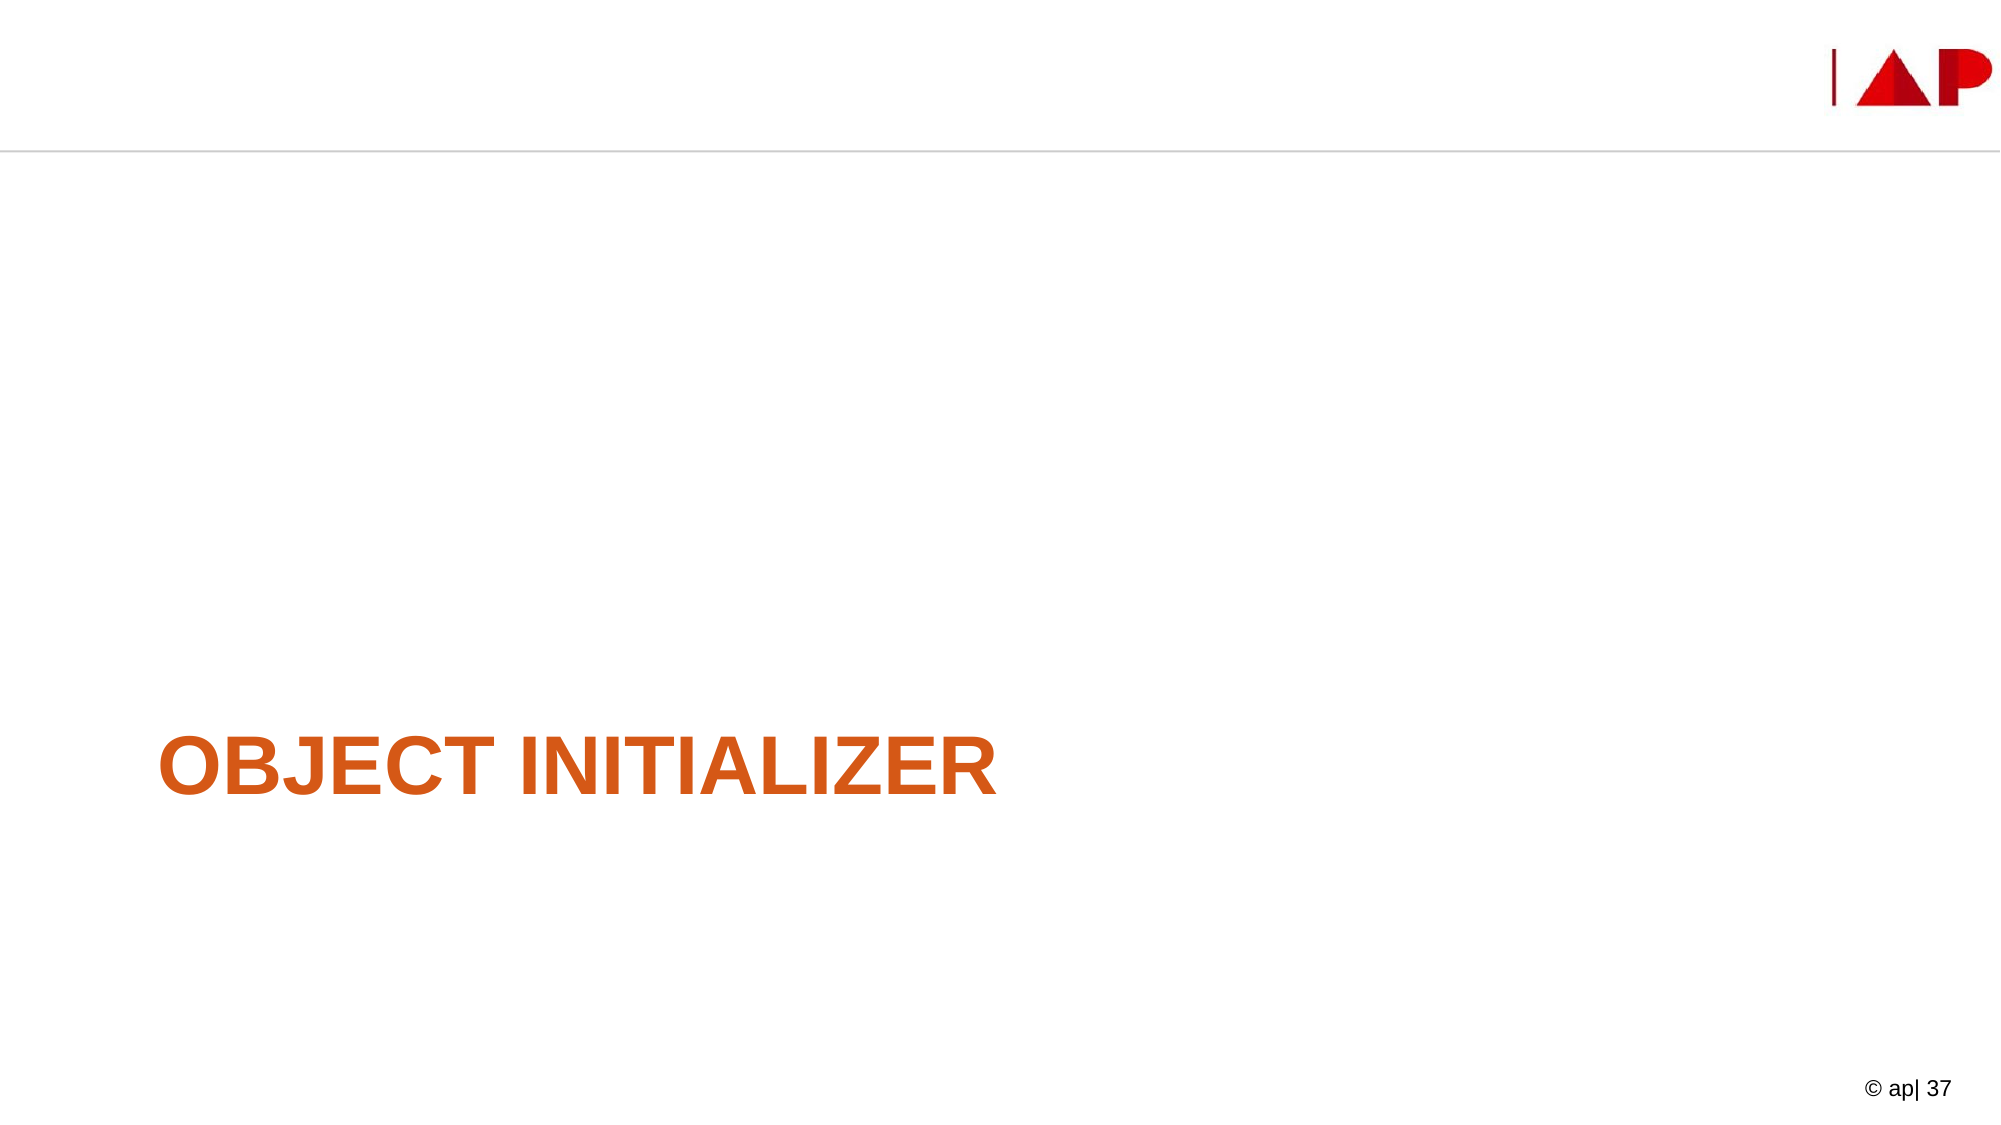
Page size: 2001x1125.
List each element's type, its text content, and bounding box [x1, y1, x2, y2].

title Object initializer [157, 722, 1859, 947]
picture [1824, 10, 2000, 142]
slide_number © ap| 37 [1425, 1061, 1953, 1113]
